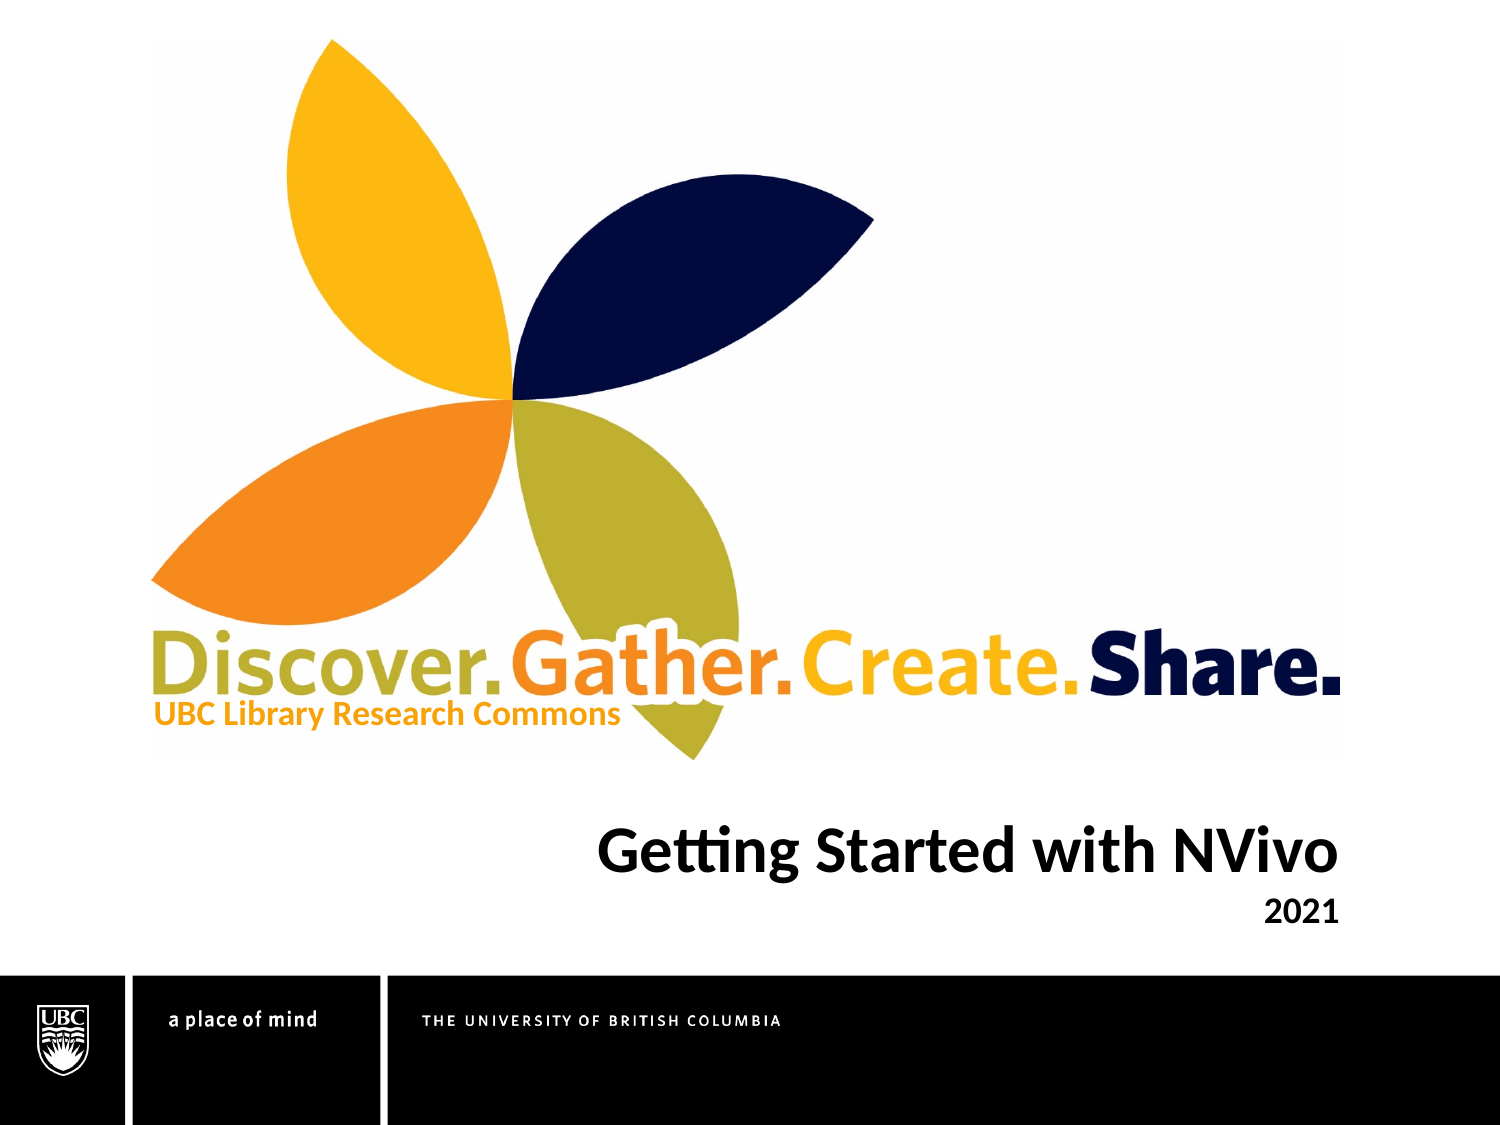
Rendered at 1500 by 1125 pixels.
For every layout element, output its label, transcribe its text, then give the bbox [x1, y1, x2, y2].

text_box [138, 39, 1340, 760]
text_box Getting Started with NVivo 2021 [377, 798, 1355, 937]
picture [37, 1005, 89, 1076]
picture [422, 1015, 780, 1026]
picture [169, 1010, 316, 1030]
